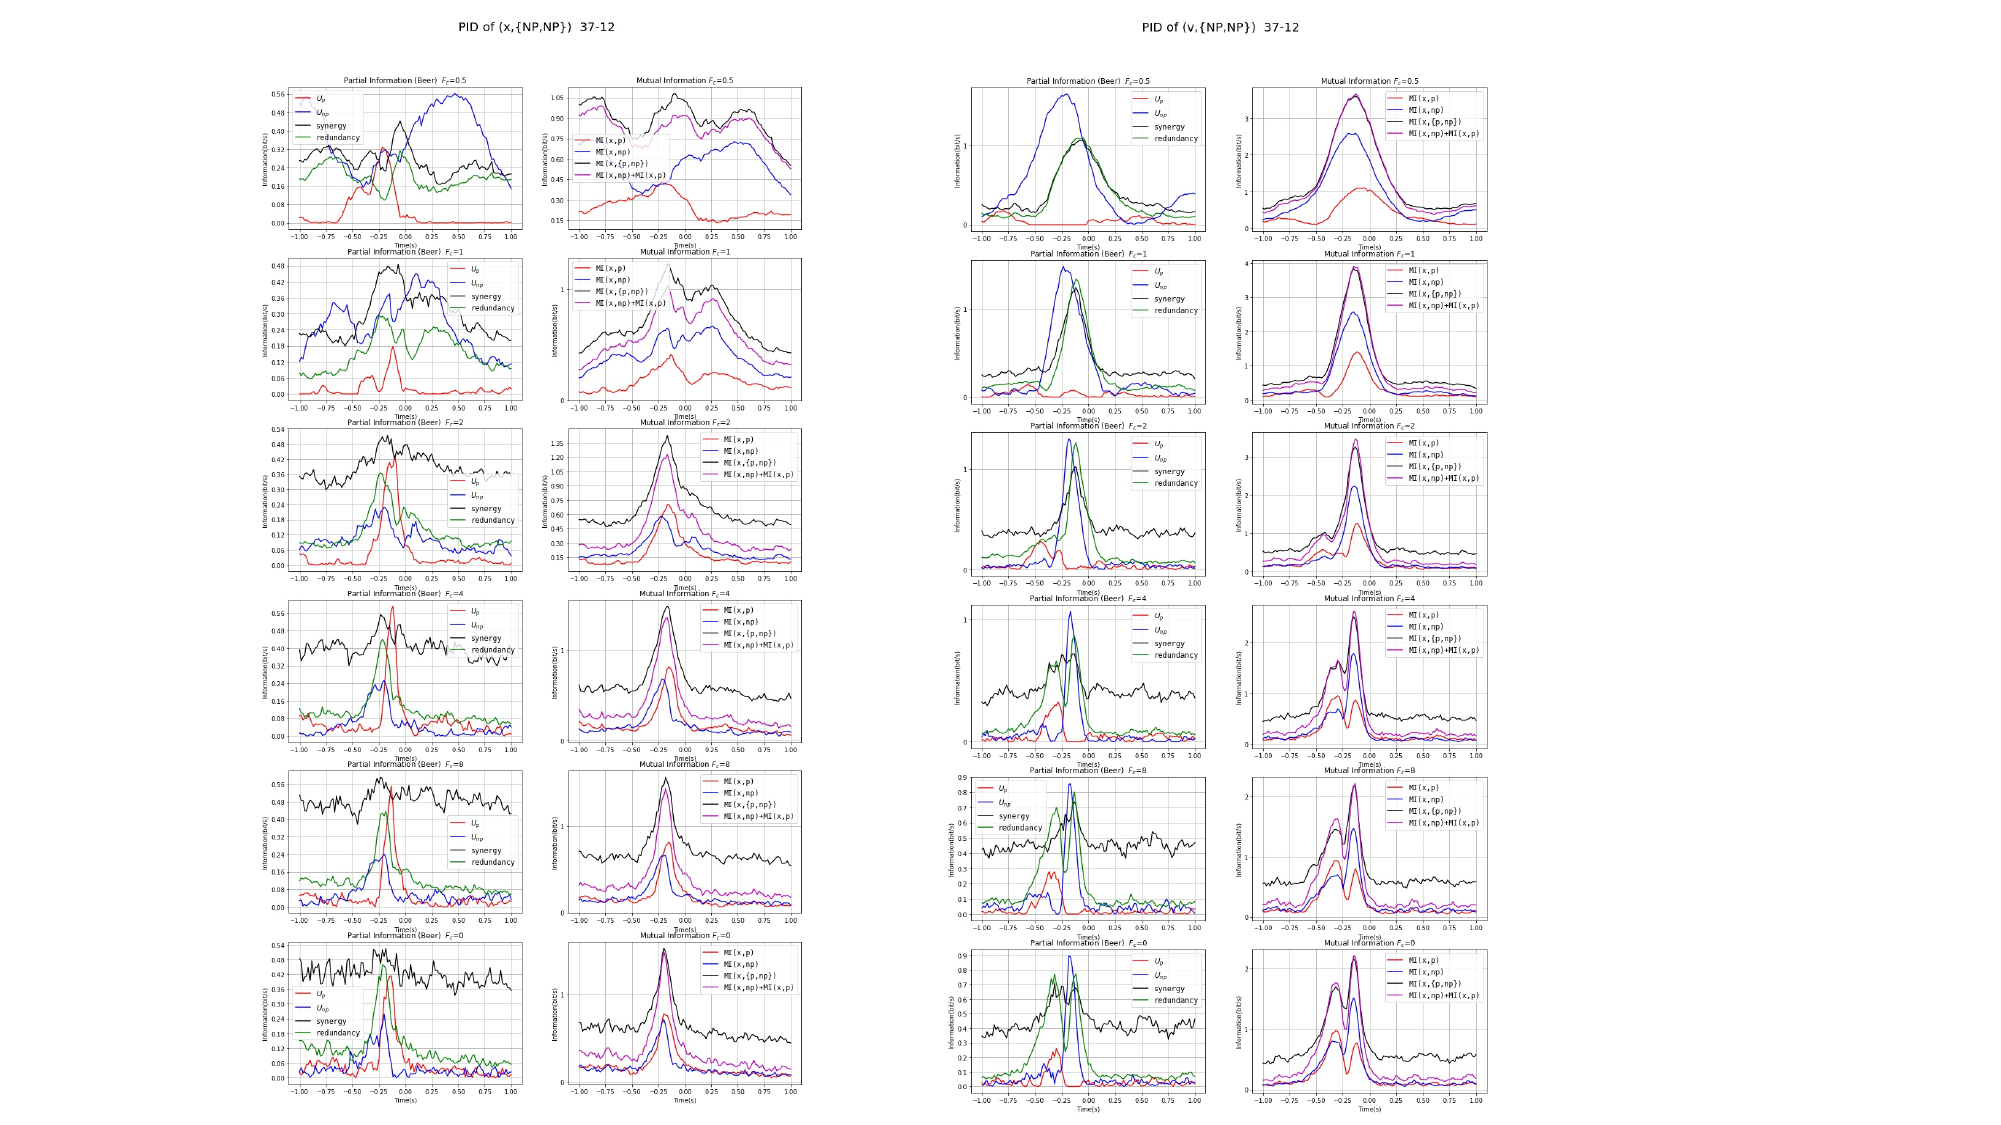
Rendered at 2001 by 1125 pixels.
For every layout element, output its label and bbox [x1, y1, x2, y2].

picture [240, 0, 823, 1125]
list [926, 0, 1508, 1125]
